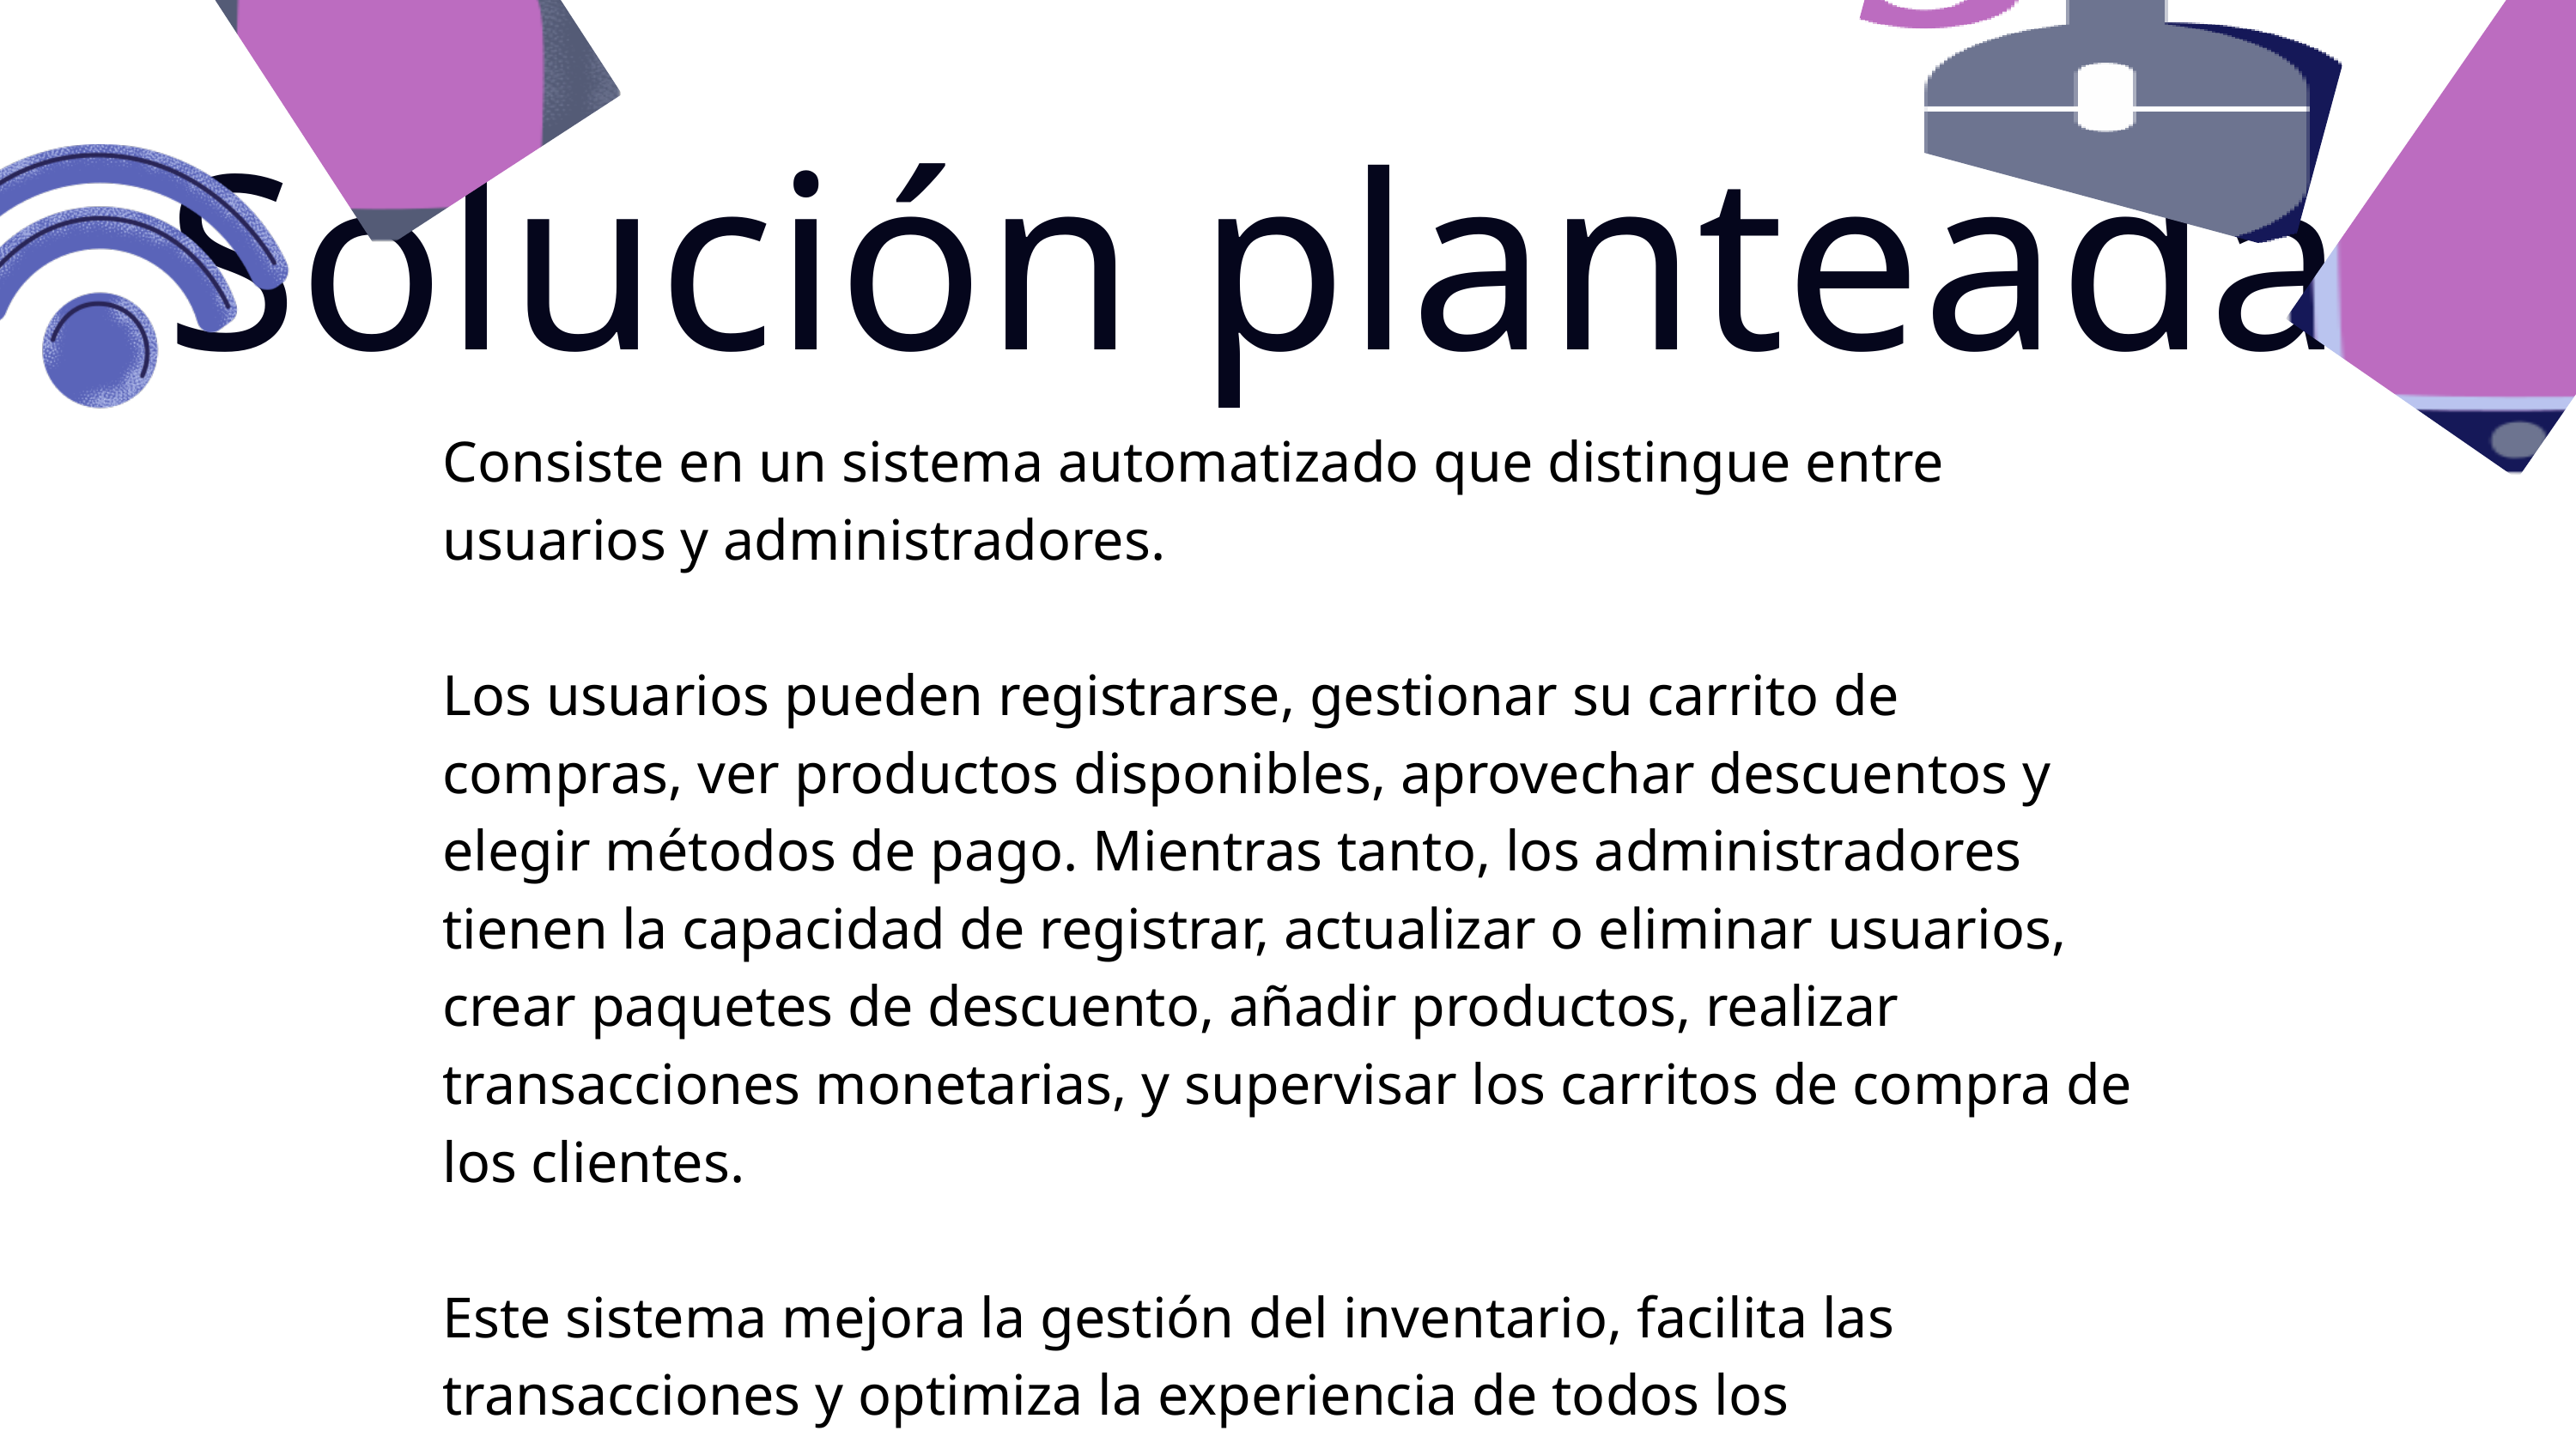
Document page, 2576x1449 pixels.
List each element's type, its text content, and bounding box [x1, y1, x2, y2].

text_box [215, 0, 623, 252]
text_box [2285, 0, 2576, 479]
text_box [1830, 0, 2358, 252]
text_box [0, 144, 290, 426]
text_box Consiste en un sistema automatizado que distingue entre usuarios y administradores. Los usuarios pueden registrarse, gestionar su carrito de compras, ver productos disponibles, aprovechar descuentos y elegir métodos de pago. Mientras tanto, los administradores tienen la capacidad de registrar, actualizar o eliminar usuarios, crear paquetes de descuento, añadir productos, realizar transacciones monetarias, y supervisar los carritos de compra de los clientes. Este sistema mejora la gestión del inventario, facilita las transacciones y optimiza la experiencia de todos los involucrados. [442, 415, 2134, 1449]
text_box Solución planteada: [105, 106, 2432, 398]
